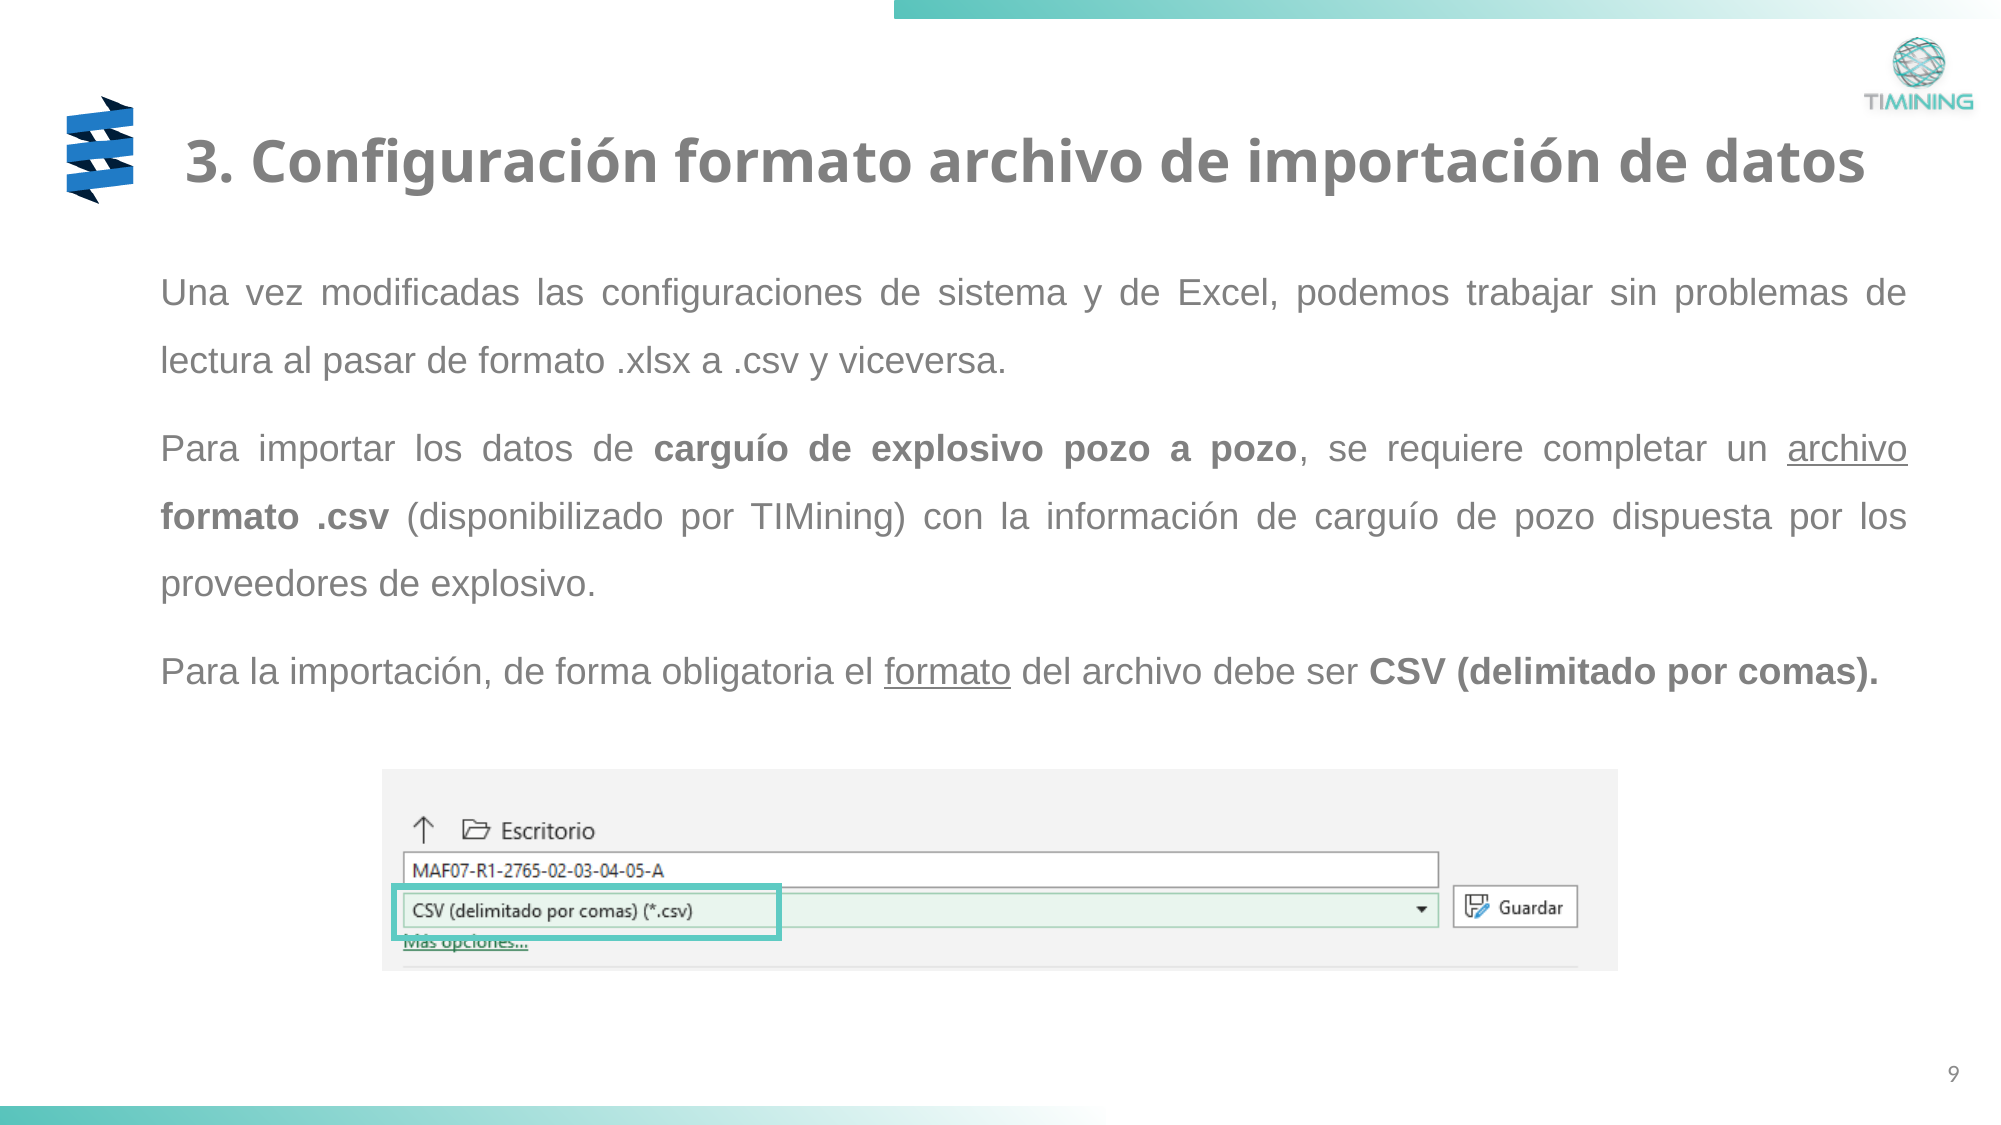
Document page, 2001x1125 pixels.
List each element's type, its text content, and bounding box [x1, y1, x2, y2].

picture [1862, 37, 1975, 111]
picture [36, 89, 161, 211]
slide_number 9 [1524, 1042, 1975, 1103]
list Una vez modificadas las configuraciones de sistema y de Excel, podemos trabajar sin problemas de lectura al pasar de formato .xlsx a .csv y viceversa. Para importar los datos de carguío de explosivo pozo a pozo, se requiere completar un archivo formato .csv (disponibilizado por TIMining) con la información de carguío de pozo dispuesta por los proveedores de explosivo. Para la importación, de forma obligatoria el formato del archivo debe ser CSV (delimitado por comas). [145, 238, 1923, 1031]
text_box 3. Configuración formato archivo de importación de datos [170, 109, 1964, 218]
picture [382, 769, 1618, 971]
